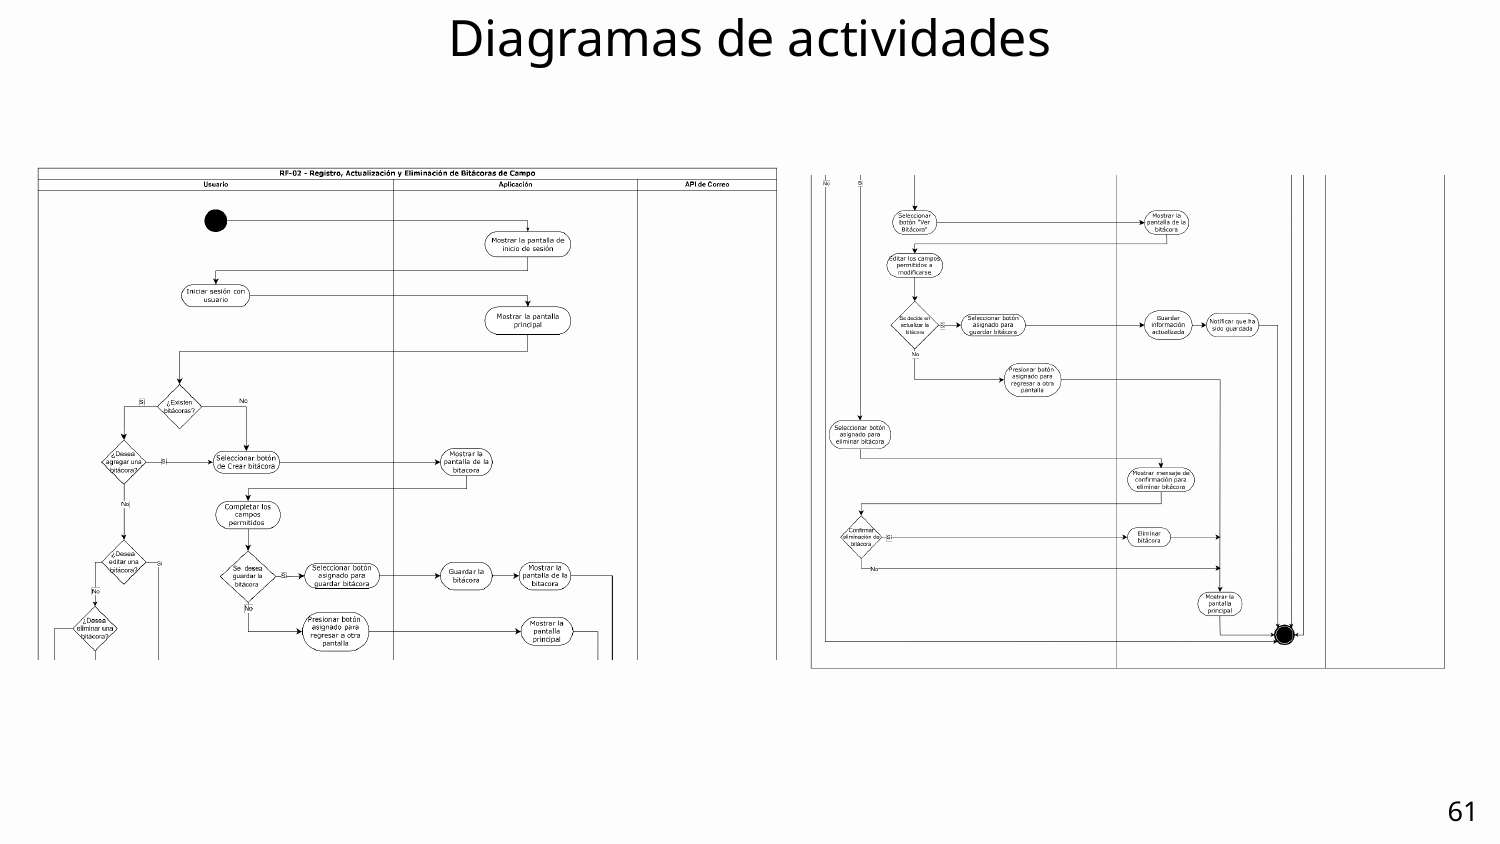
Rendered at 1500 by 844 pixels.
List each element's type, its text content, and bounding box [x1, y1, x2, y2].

picture [806, 175, 1451, 673]
slide_number 61 [1403, 779, 1494, 844]
picture [32, 162, 783, 661]
title Diagramas de actividades [74, 15, 1426, 57]
